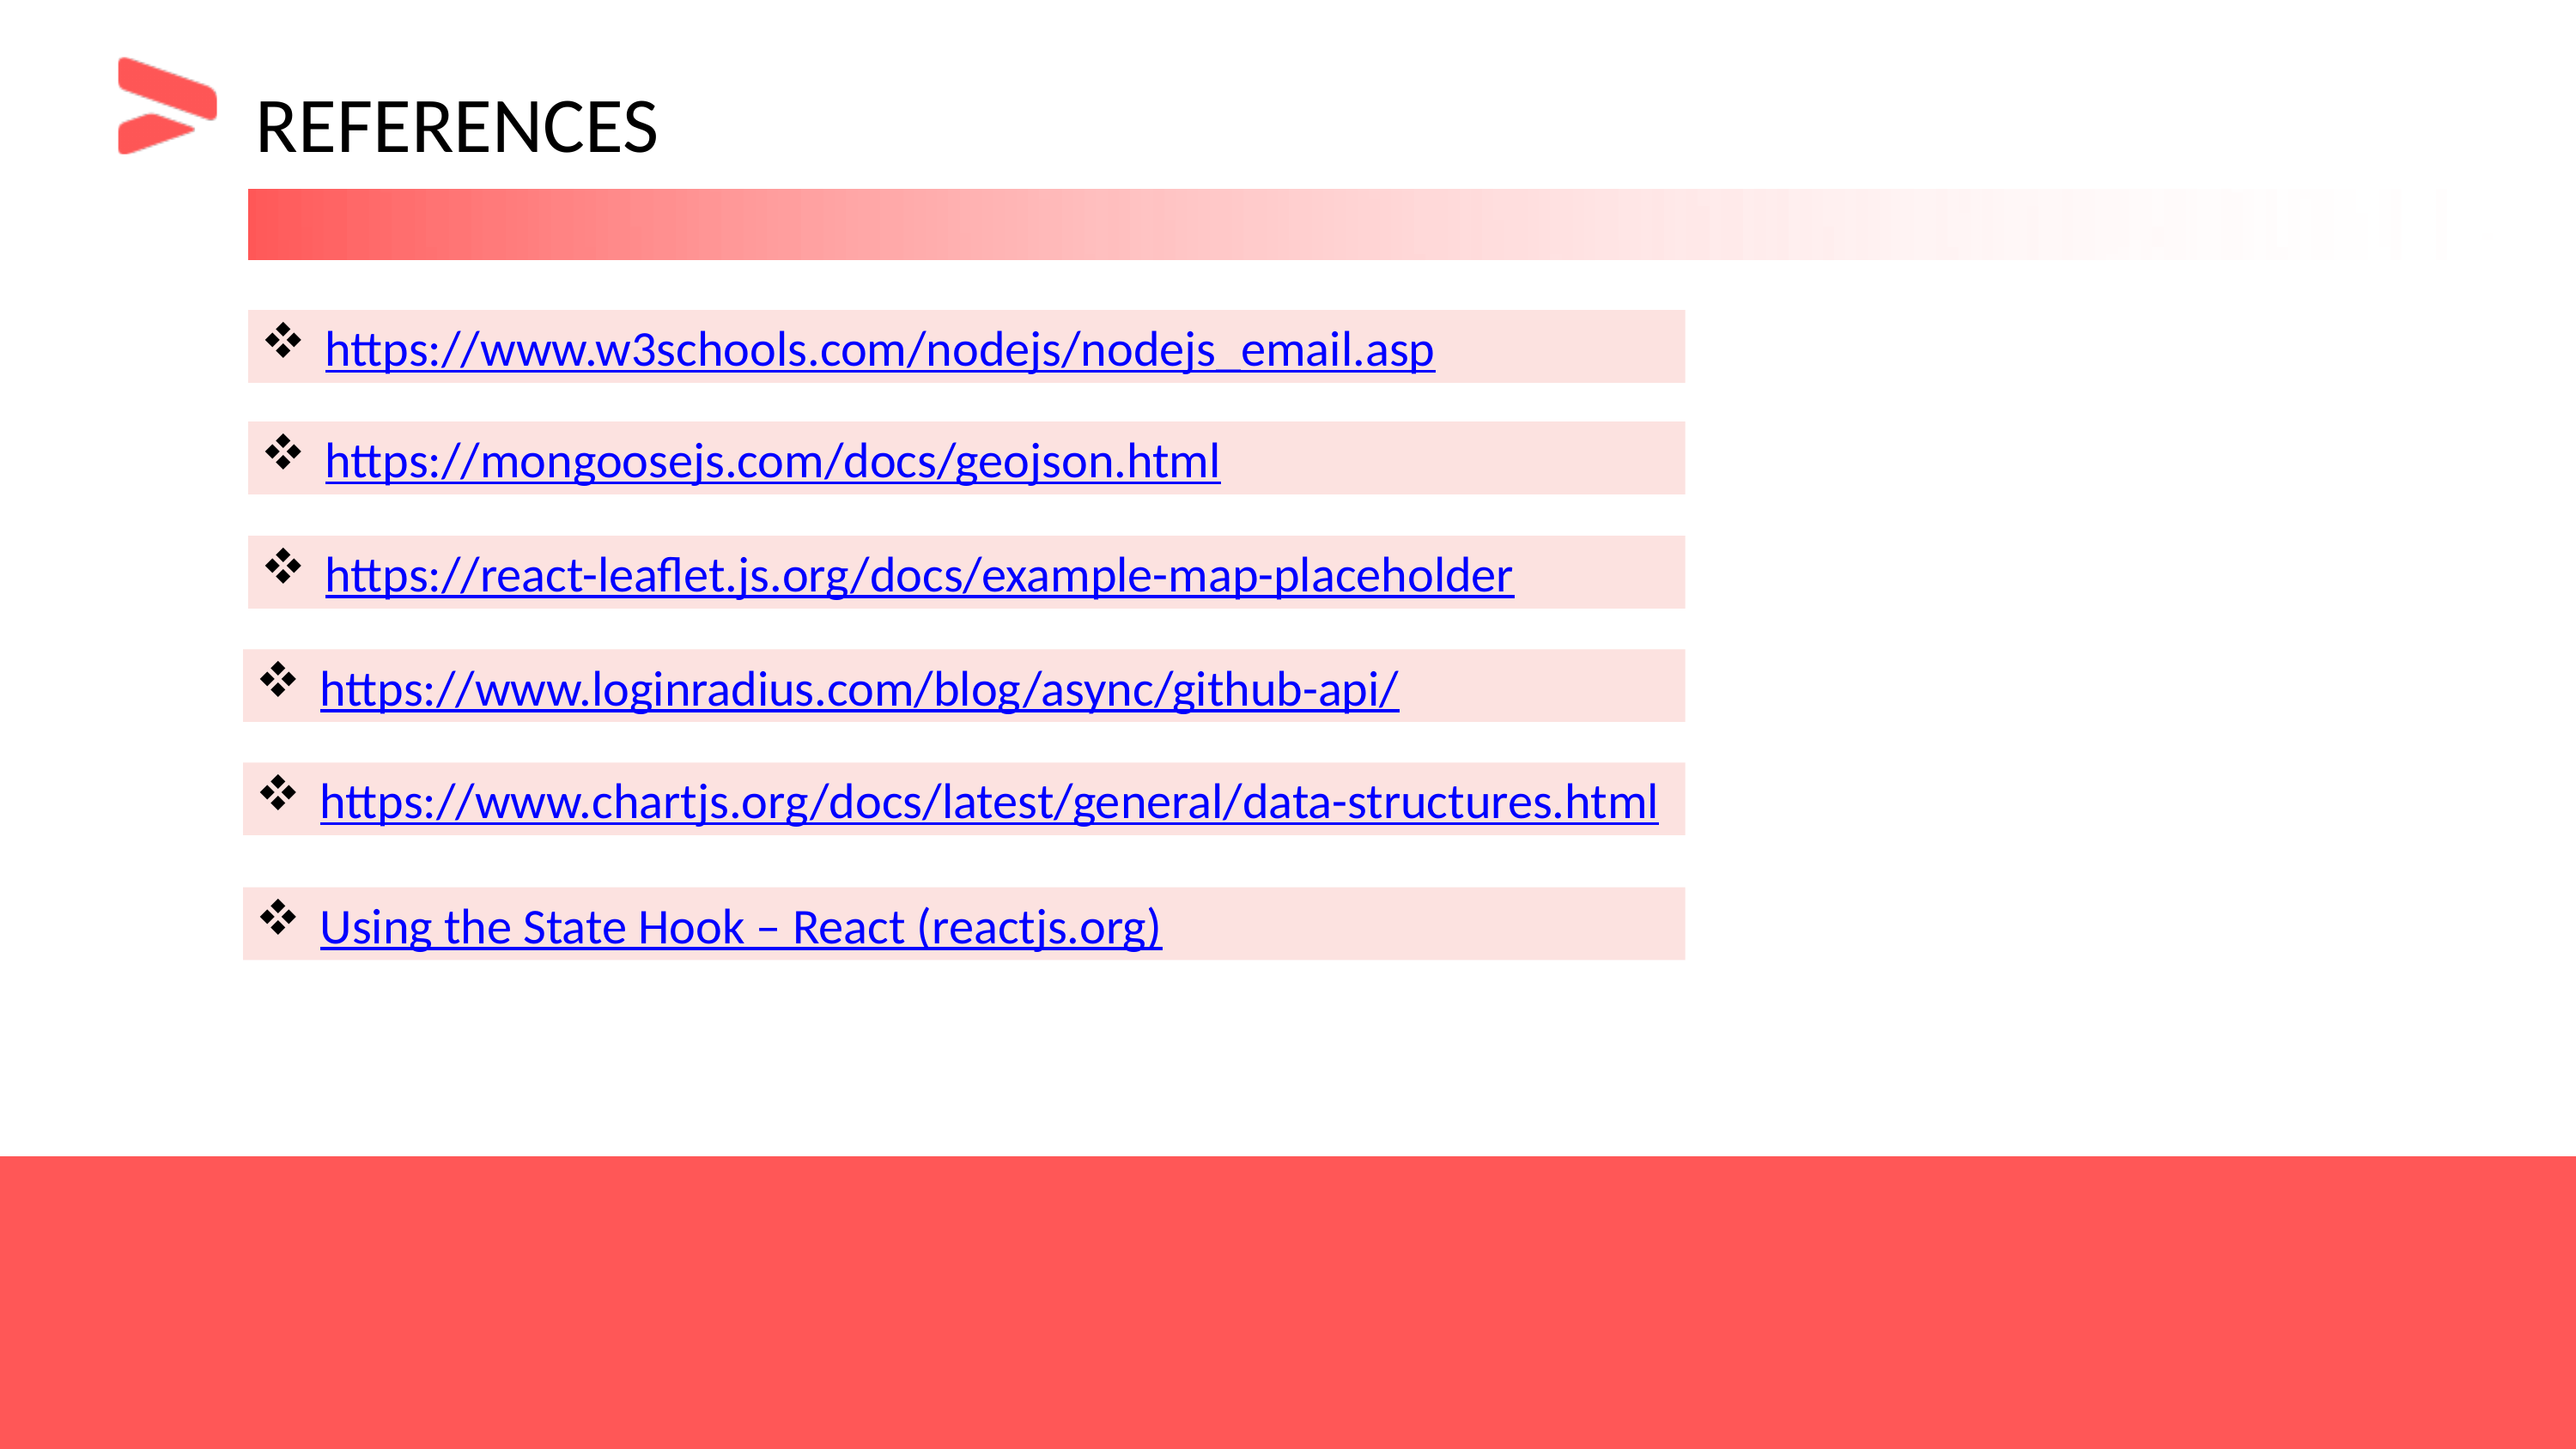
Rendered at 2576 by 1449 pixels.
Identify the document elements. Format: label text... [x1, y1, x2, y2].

text_box [0, 1156, 2576, 1449]
text_box https://www.chartjs.org/docs/latest/general/data-structures.html [241, 761, 1687, 837]
text_box https://react-leaflet.js.org/docs/example-map-placeholder [246, 534, 1687, 610]
picture [247, 189, 2517, 260]
text_box REFERENCES [243, 67, 1286, 175]
text_box https://www.w3schools.com/nodejs/nodejs_email.asp [246, 308, 1687, 385]
text_box Using the State Hook – React (reactjs.org) [241, 886, 1687, 961]
text_box https://www.loginradius.com/blog/async/github-api/ [241, 647, 1687, 724]
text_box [118, 56, 669, 155]
text_box https://mongoosejs.com/docs/geojson.html [246, 420, 1687, 496]
